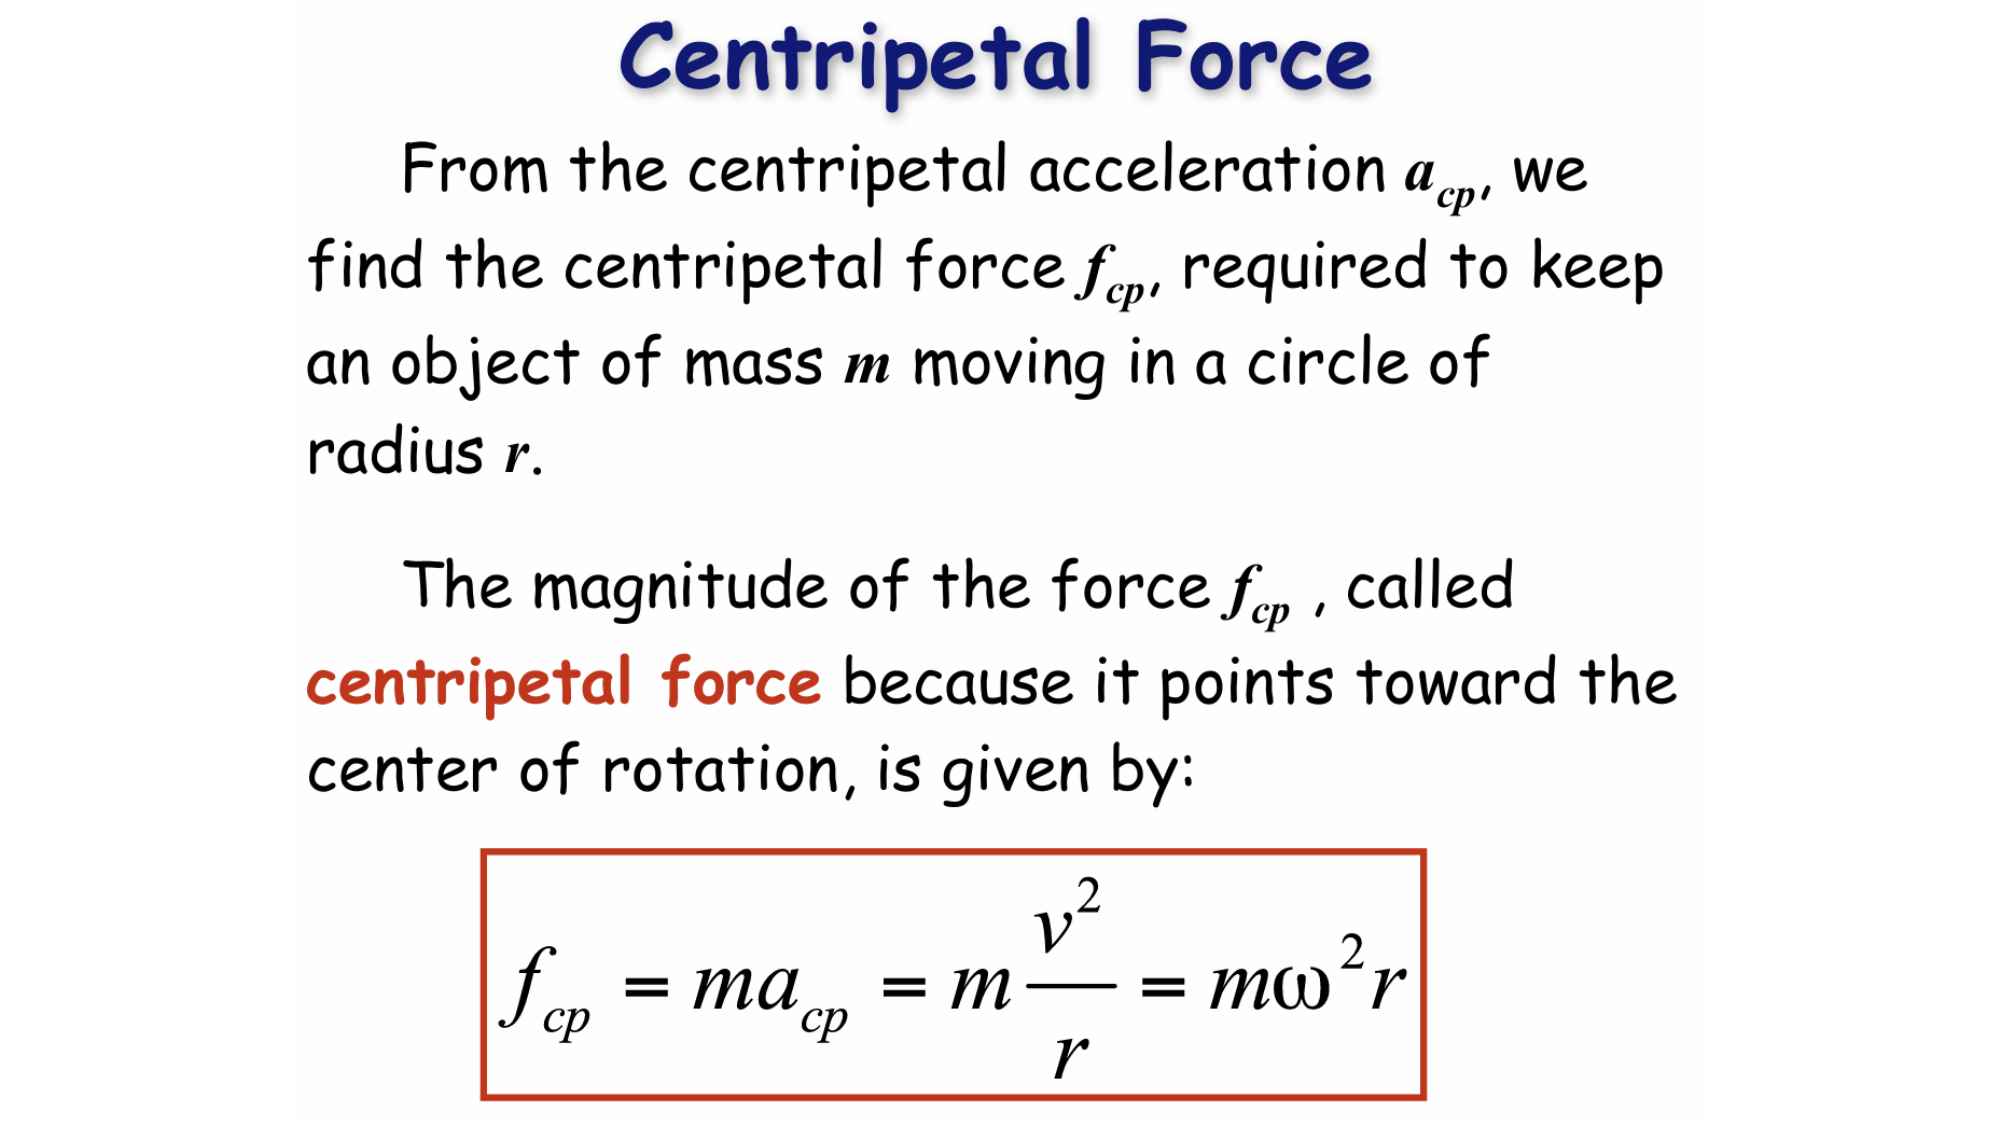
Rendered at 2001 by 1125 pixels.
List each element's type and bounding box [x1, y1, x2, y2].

picture [292, 0, 1708, 1125]
